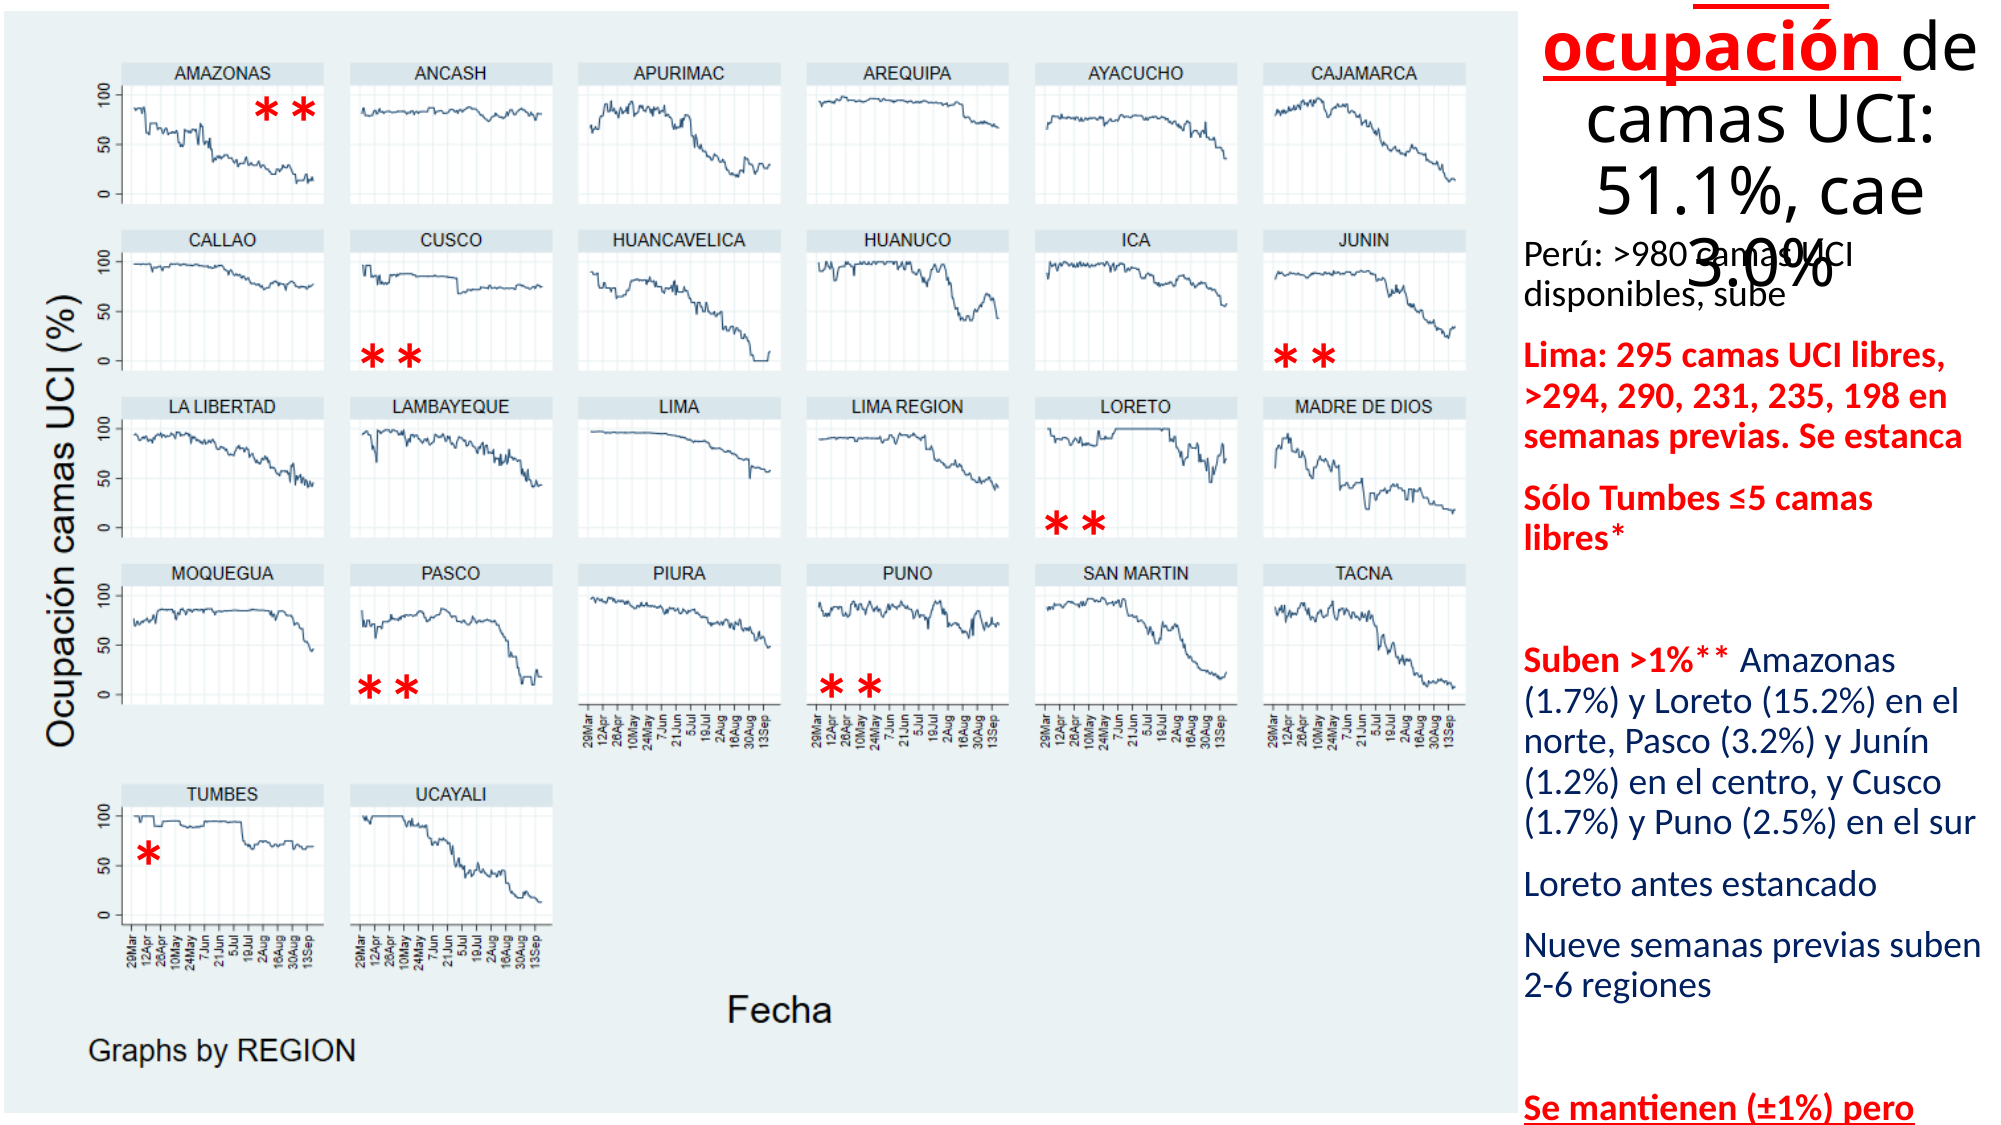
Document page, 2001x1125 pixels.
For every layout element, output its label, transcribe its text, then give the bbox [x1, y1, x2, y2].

picture [4, 11, 1518, 1113]
title Alta ocupación de camas UCI: 51.1%, cae 3.0% [1522, 0, 2000, 242]
list Perú: >980 camas UCI disponibles, sube Lima: 295 camas UCI libres, >294, 290, 231, 235, 198 en semanas previas. Se estanca Sólo Tumbes ≤5 camas libres* Suben >1%** Amazonas (1.7%) y Loreto (15.2%) en el norte, Pasco (3.2%) y Junín (1.2%) en el centro, y Cusco (1.7%) y Puno (2.5%) en el sur Loreto antes estancado Nueve semanas previas suben 2-6 regiones Se mantienen (±1%) pero >30%: Tumbes y Callao [1508, 226, 2000, 1125]
